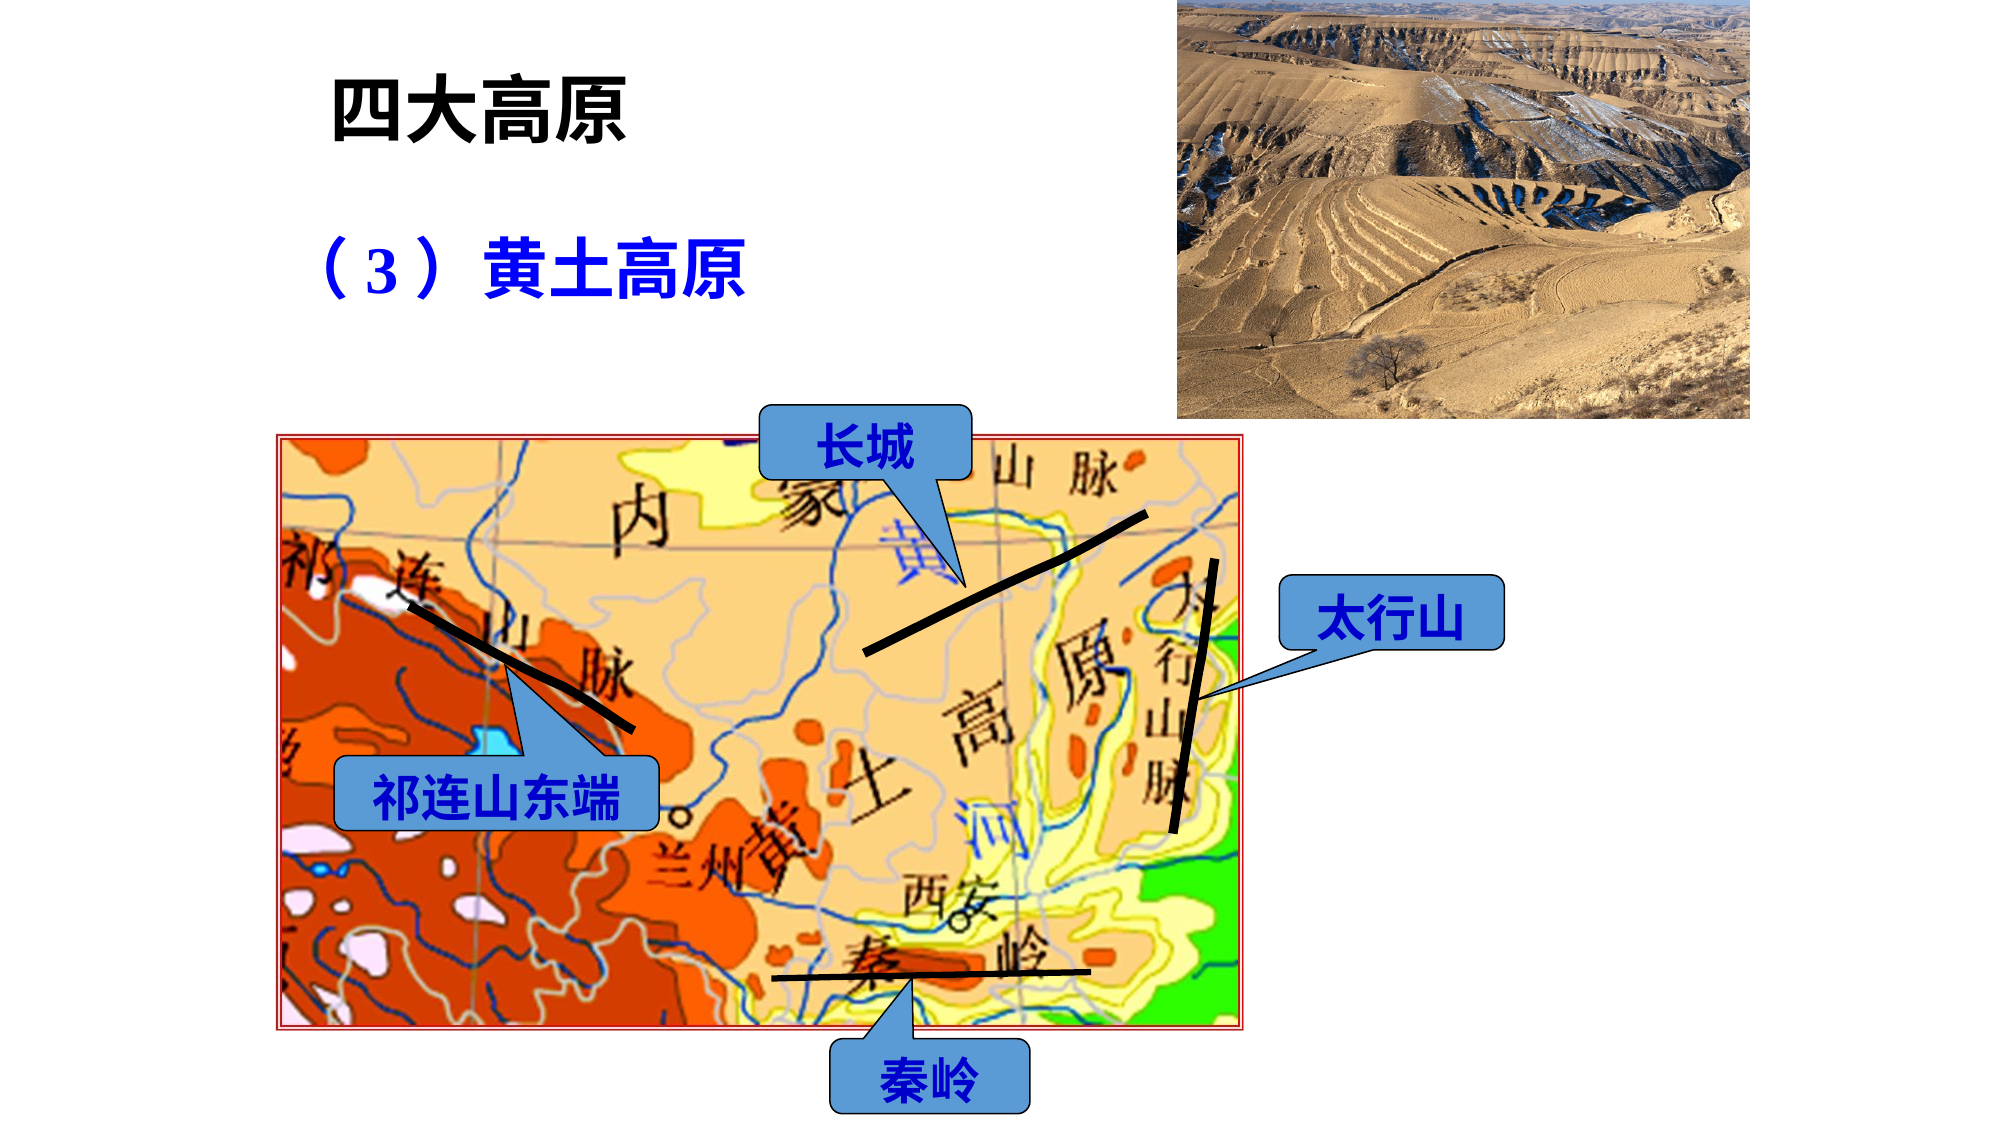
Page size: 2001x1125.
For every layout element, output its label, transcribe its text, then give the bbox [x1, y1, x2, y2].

text_box 长城 [759, 404, 972, 433]
text_box 四大高原 [314, 54, 1107, 160]
text_box 太行山 [1244, 574, 1505, 687]
picture [1177, 0, 1750, 419]
picture [274, 433, 1244, 1031]
text_box 秦岭 [829, 1031, 1030, 1114]
text_box （3）黄土高原 [267, 195, 1036, 314]
